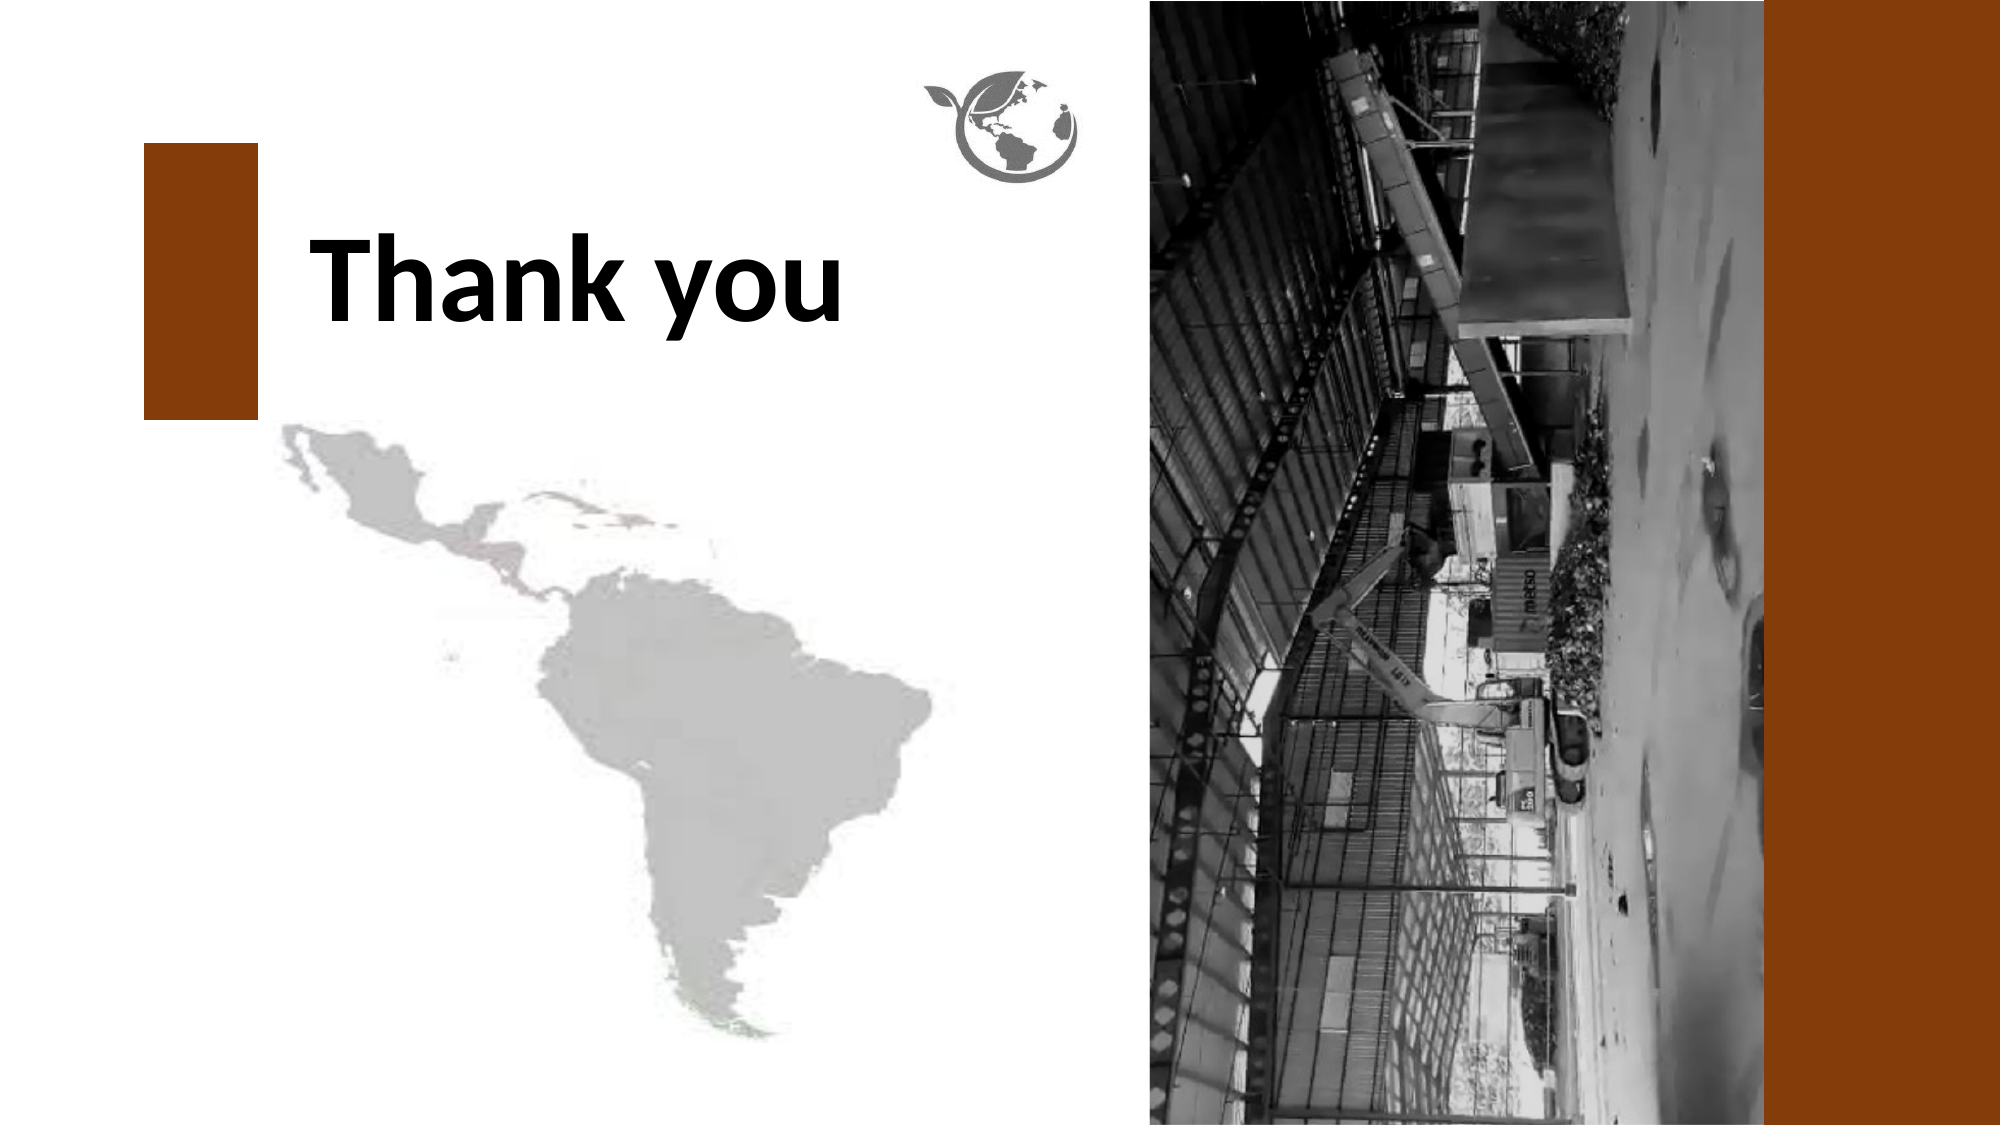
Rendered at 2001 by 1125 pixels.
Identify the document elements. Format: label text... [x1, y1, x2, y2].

text_box [960, 878, 1691, 893]
picture [273, 247, 2000, 1043]
picture [877, 21, 1123, 233]
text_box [143, 143, 258, 420]
text_box Thank you [309, 213, 1080, 349]
slide_number 17 [1412, 1042, 1863, 1103]
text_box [1319, 444, 2000, 681]
